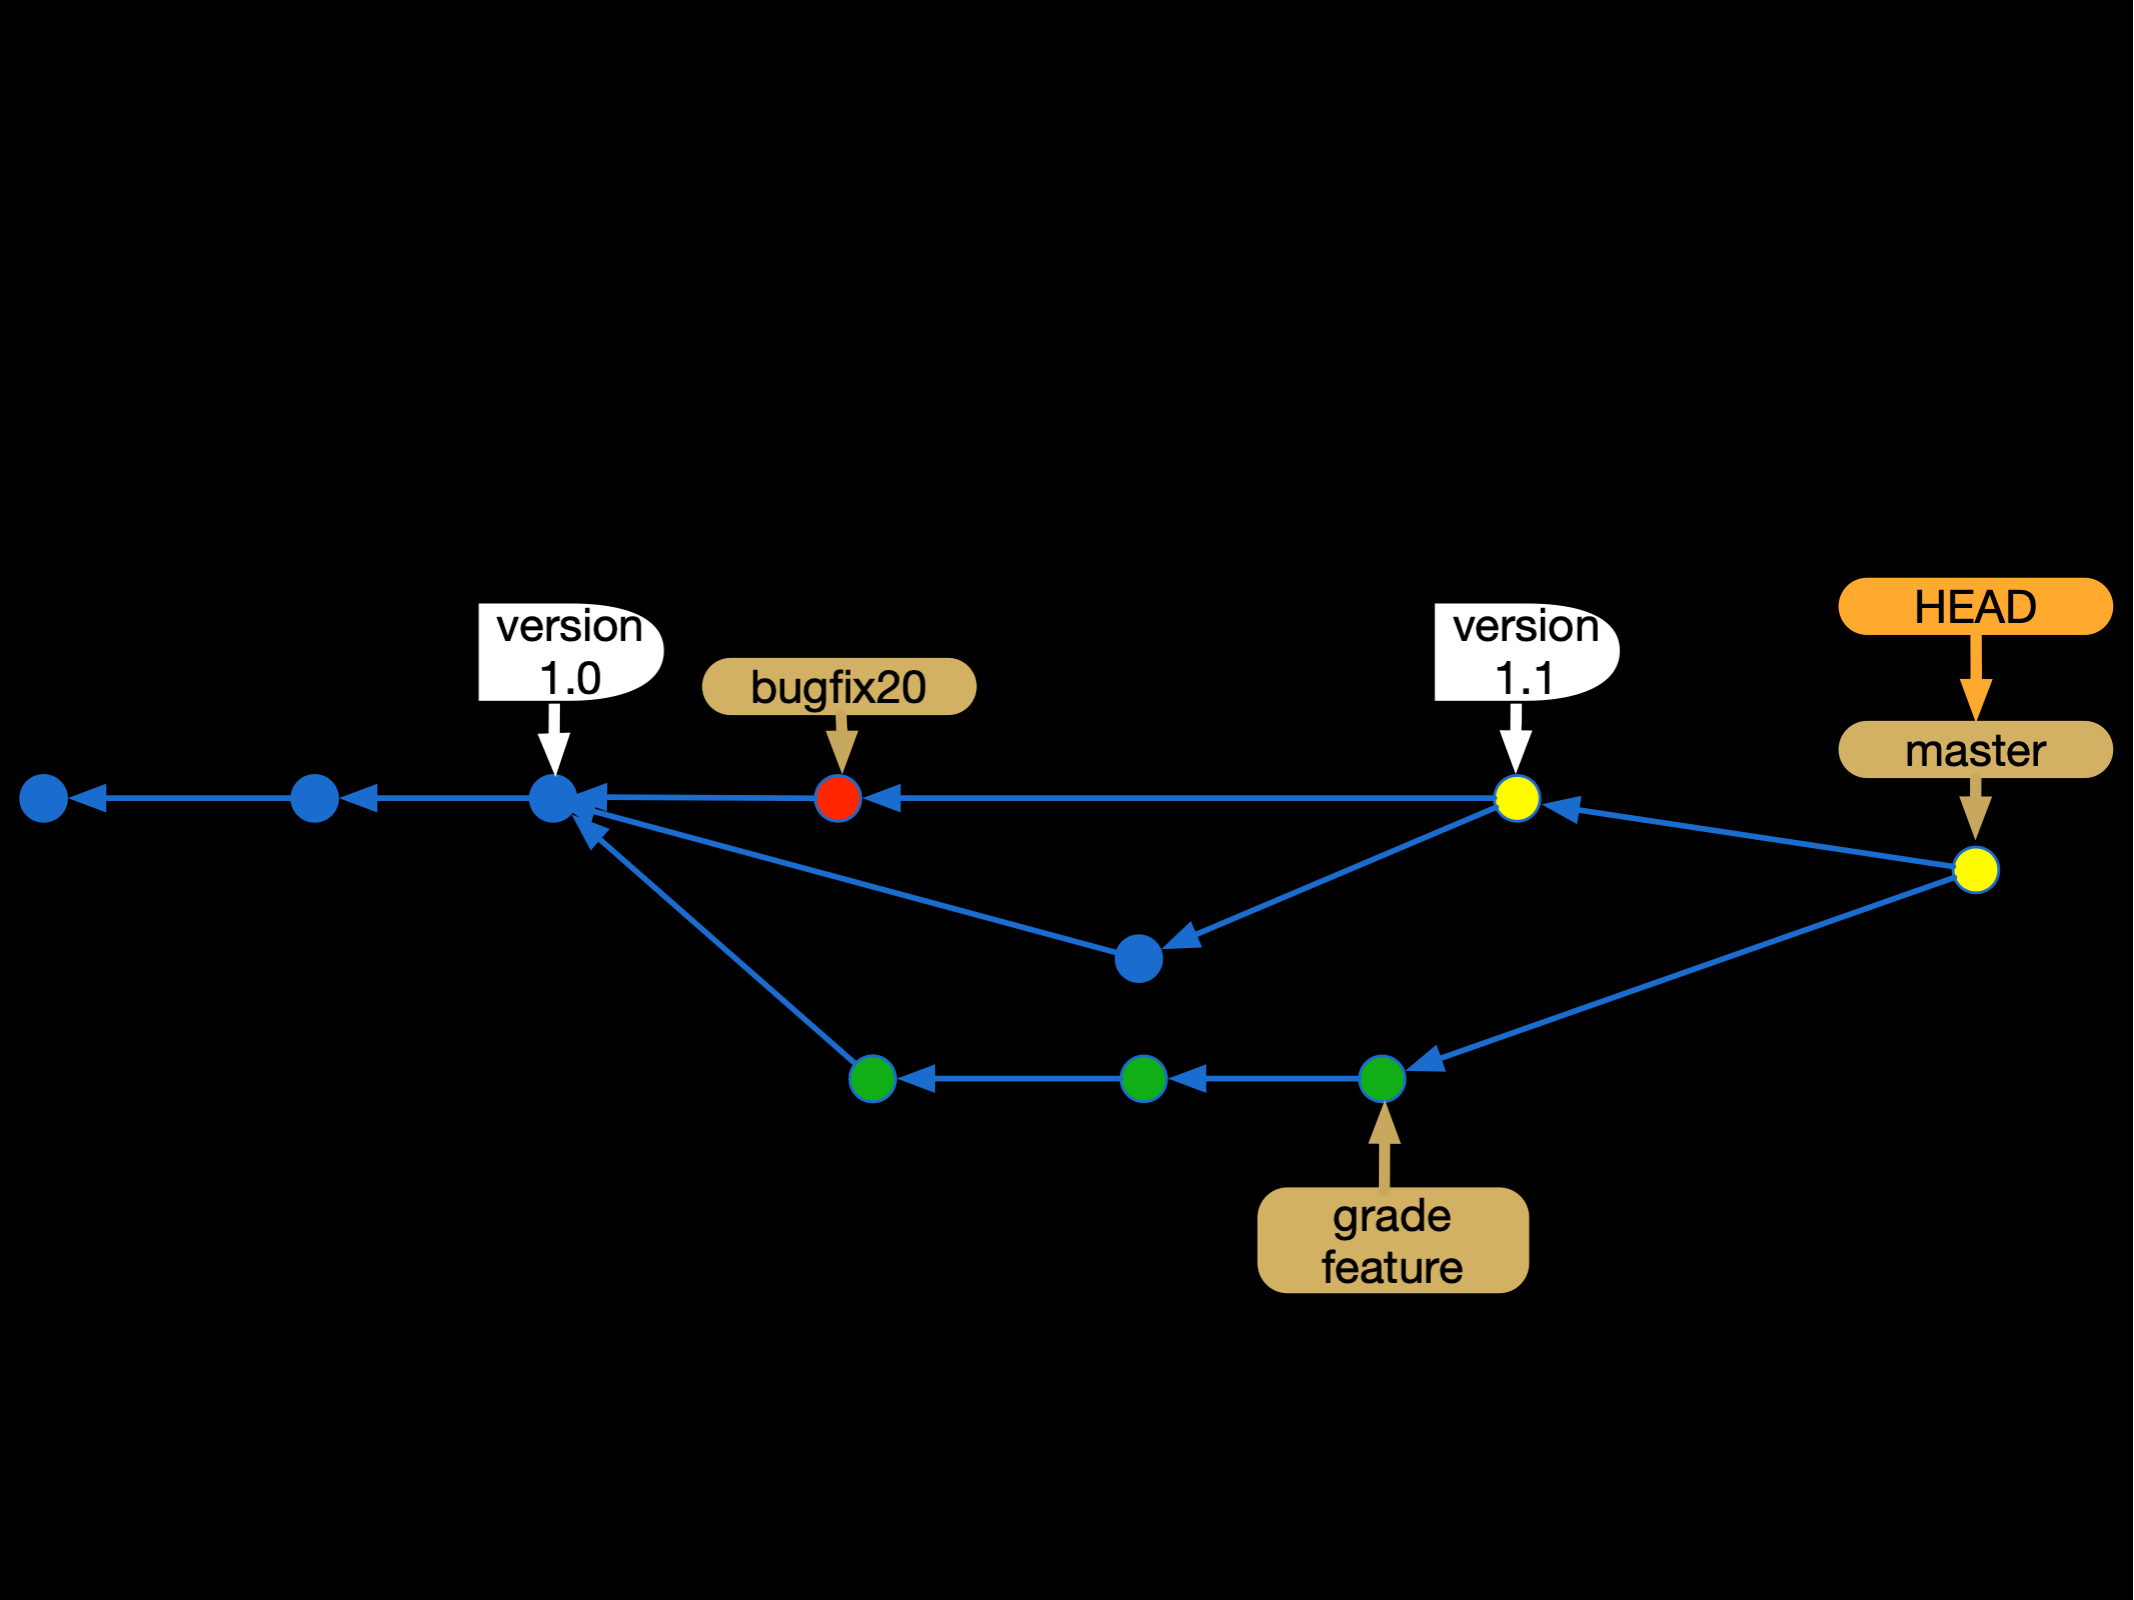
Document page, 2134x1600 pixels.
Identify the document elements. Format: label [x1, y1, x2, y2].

picture [15, 571, 2119, 1300]
